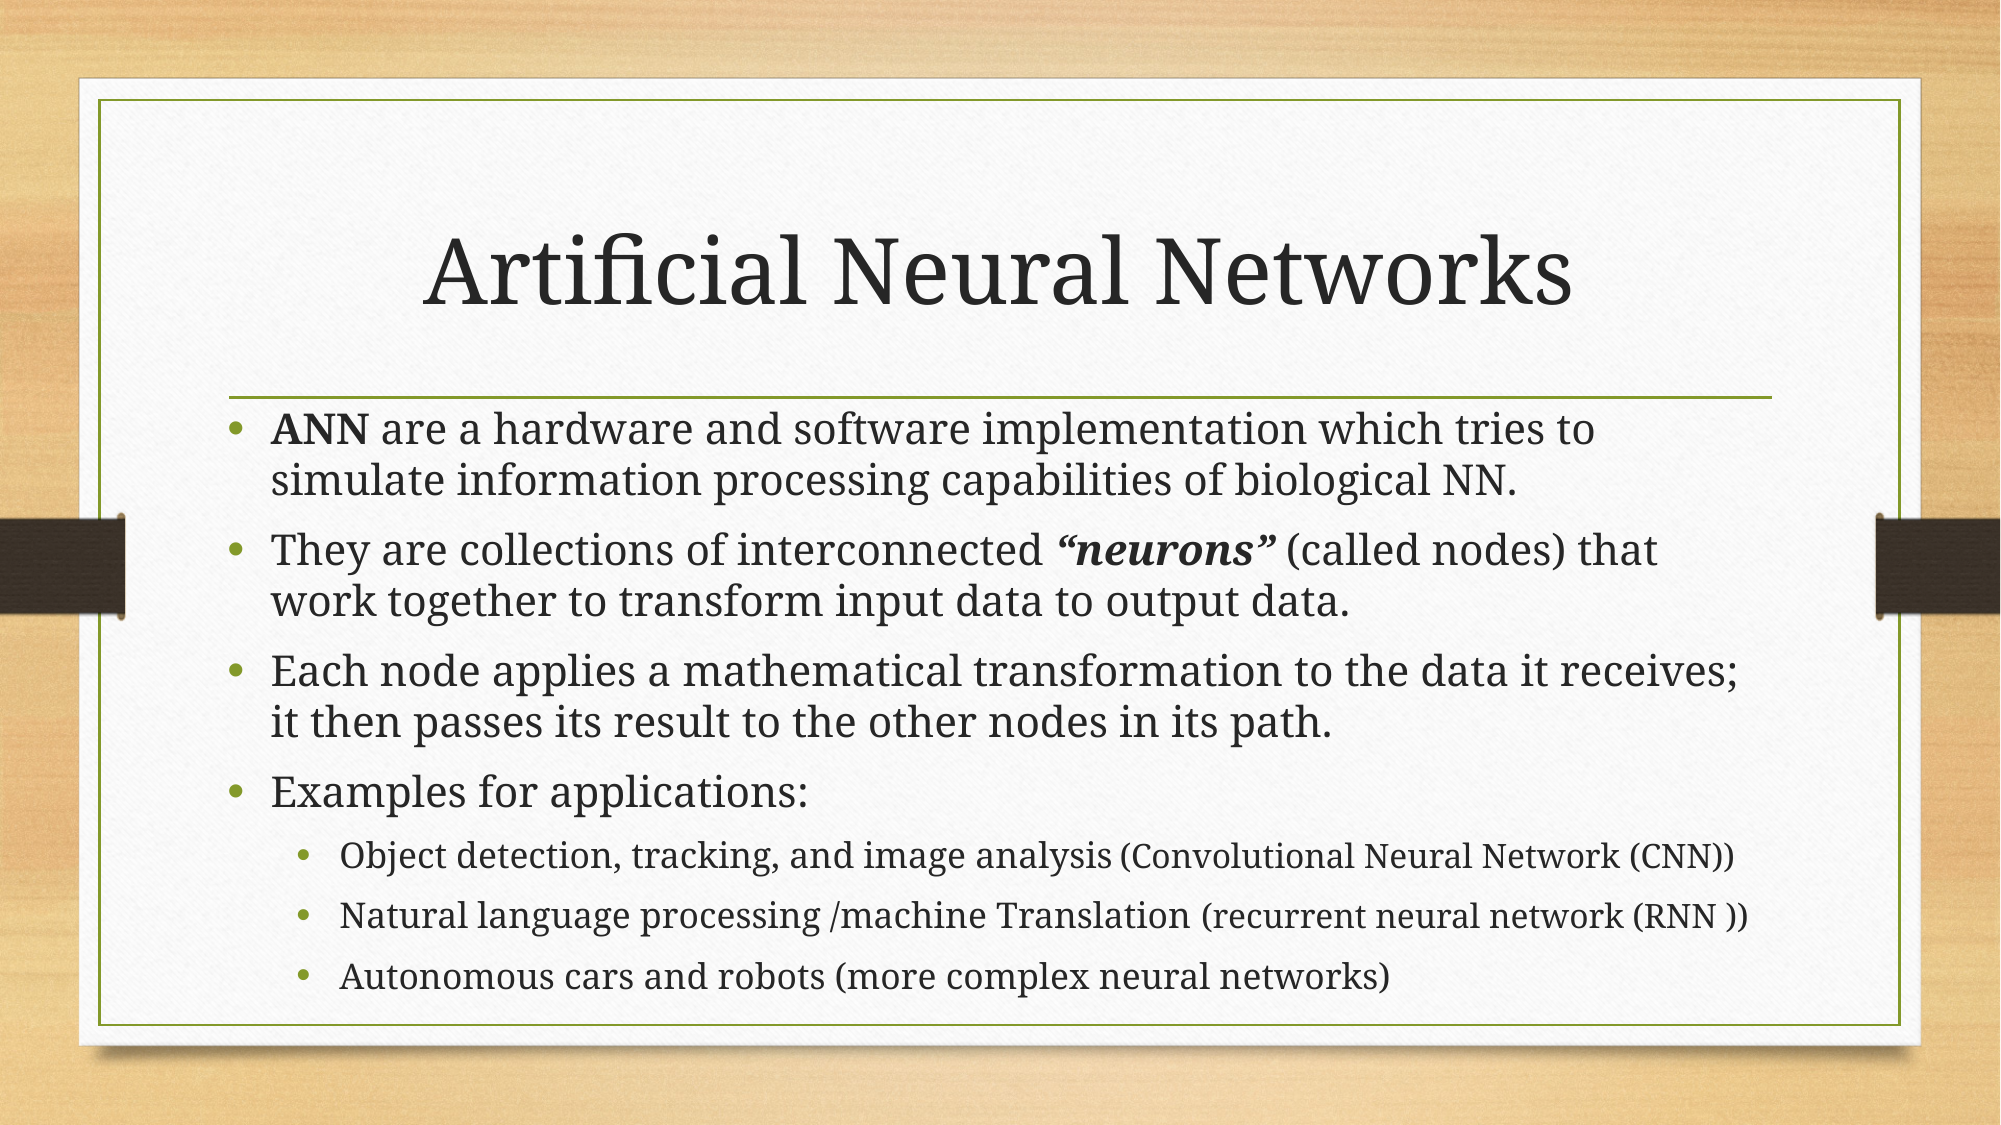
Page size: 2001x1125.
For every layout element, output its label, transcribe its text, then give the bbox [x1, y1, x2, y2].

title Artificial Neural Networks [212, 161, 1788, 375]
picture [0, 0, 2001, 1125]
list ANN are a hardware and software implementation which tries to simulate information processing capabilities of biological NN. They are collections of interconnected “neurons” (called nodes) that work together to transform input data to output data. Each node applies a mathematical transformation to the data it receives; it then passes its result to the other nodes in its path. Examples for applications: Object detection, tracking, and image analysis (Convolutional Neural Network (CNN)) Natural language processing /machine Translation (recurrent neural network (RNN )) Autonomous cars and robots (more complex neural networks) [212, 394, 1788, 1014]
